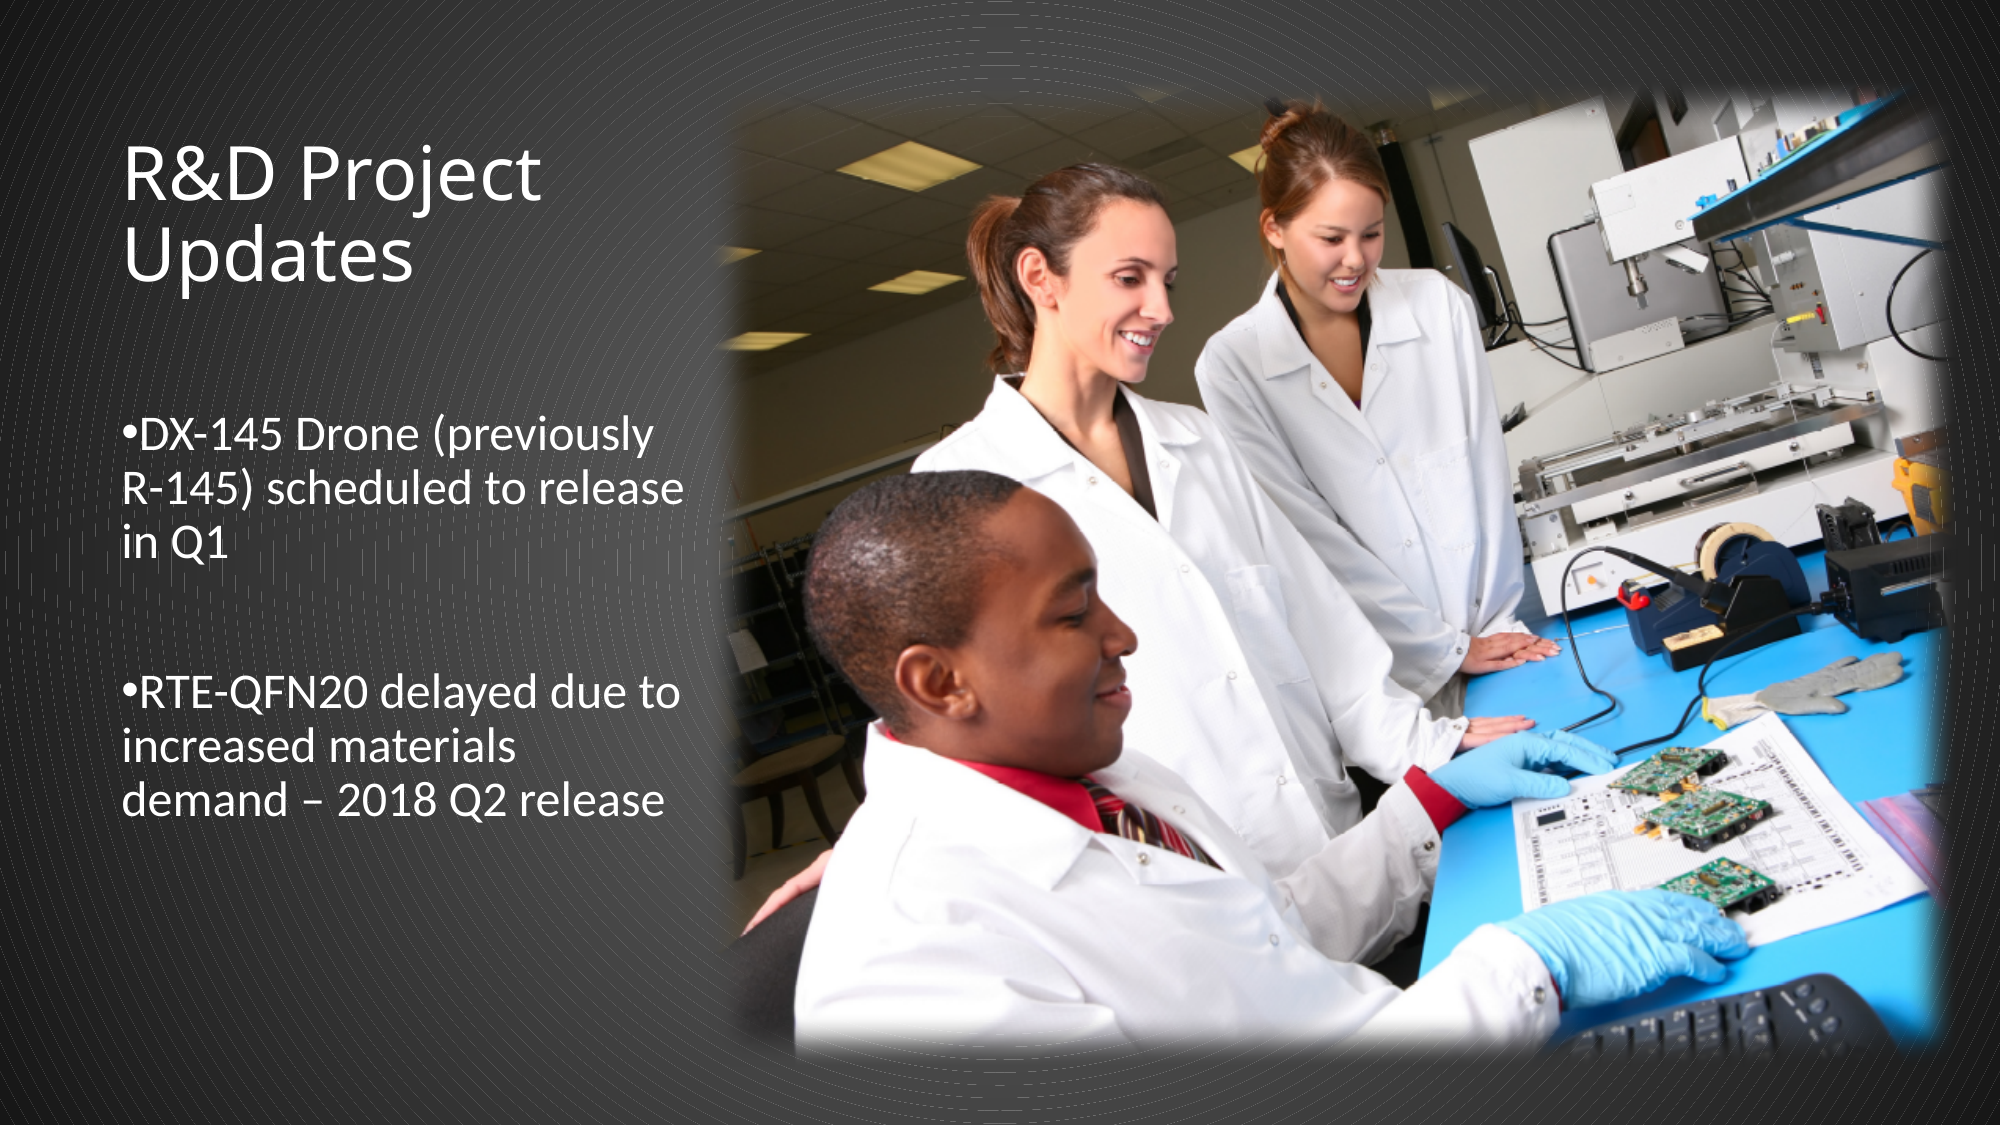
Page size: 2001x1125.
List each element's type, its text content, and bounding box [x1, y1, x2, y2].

picture [707, 79, 1958, 1066]
list DX-145 Drone (previously R-145) scheduled to release in Q1 RTE-QFN20 delayed due to increased materials demand – 2018 Q2 release [106, 399, 707, 1020]
title R&D Project Updates [106, 78, 708, 354]
